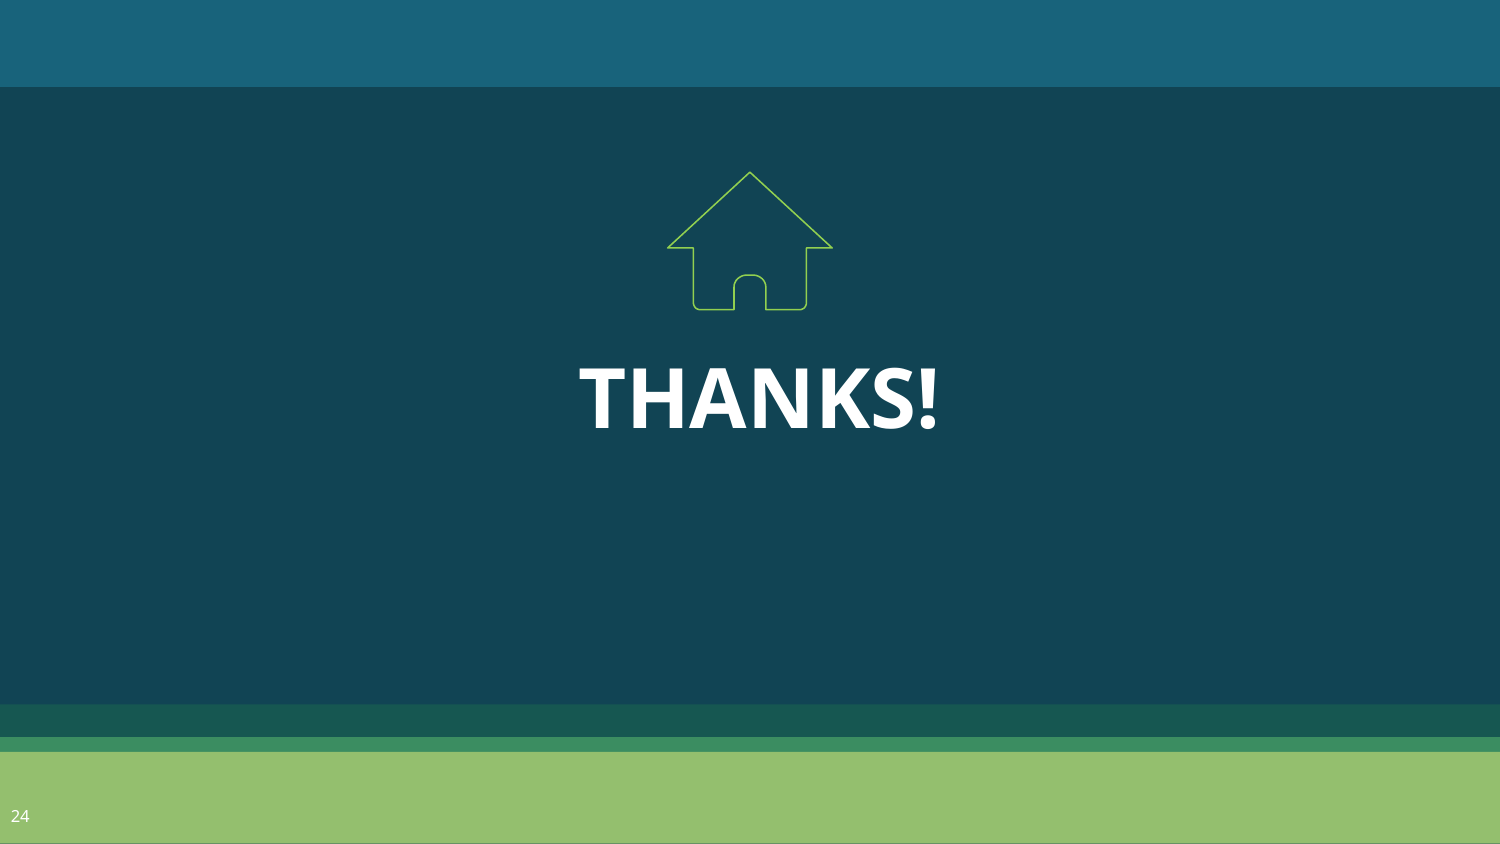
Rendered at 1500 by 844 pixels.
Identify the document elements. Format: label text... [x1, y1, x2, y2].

slide_number 24 [0, 790, 49, 844]
subtitle THANKS! [112, 82, 1406, 708]
